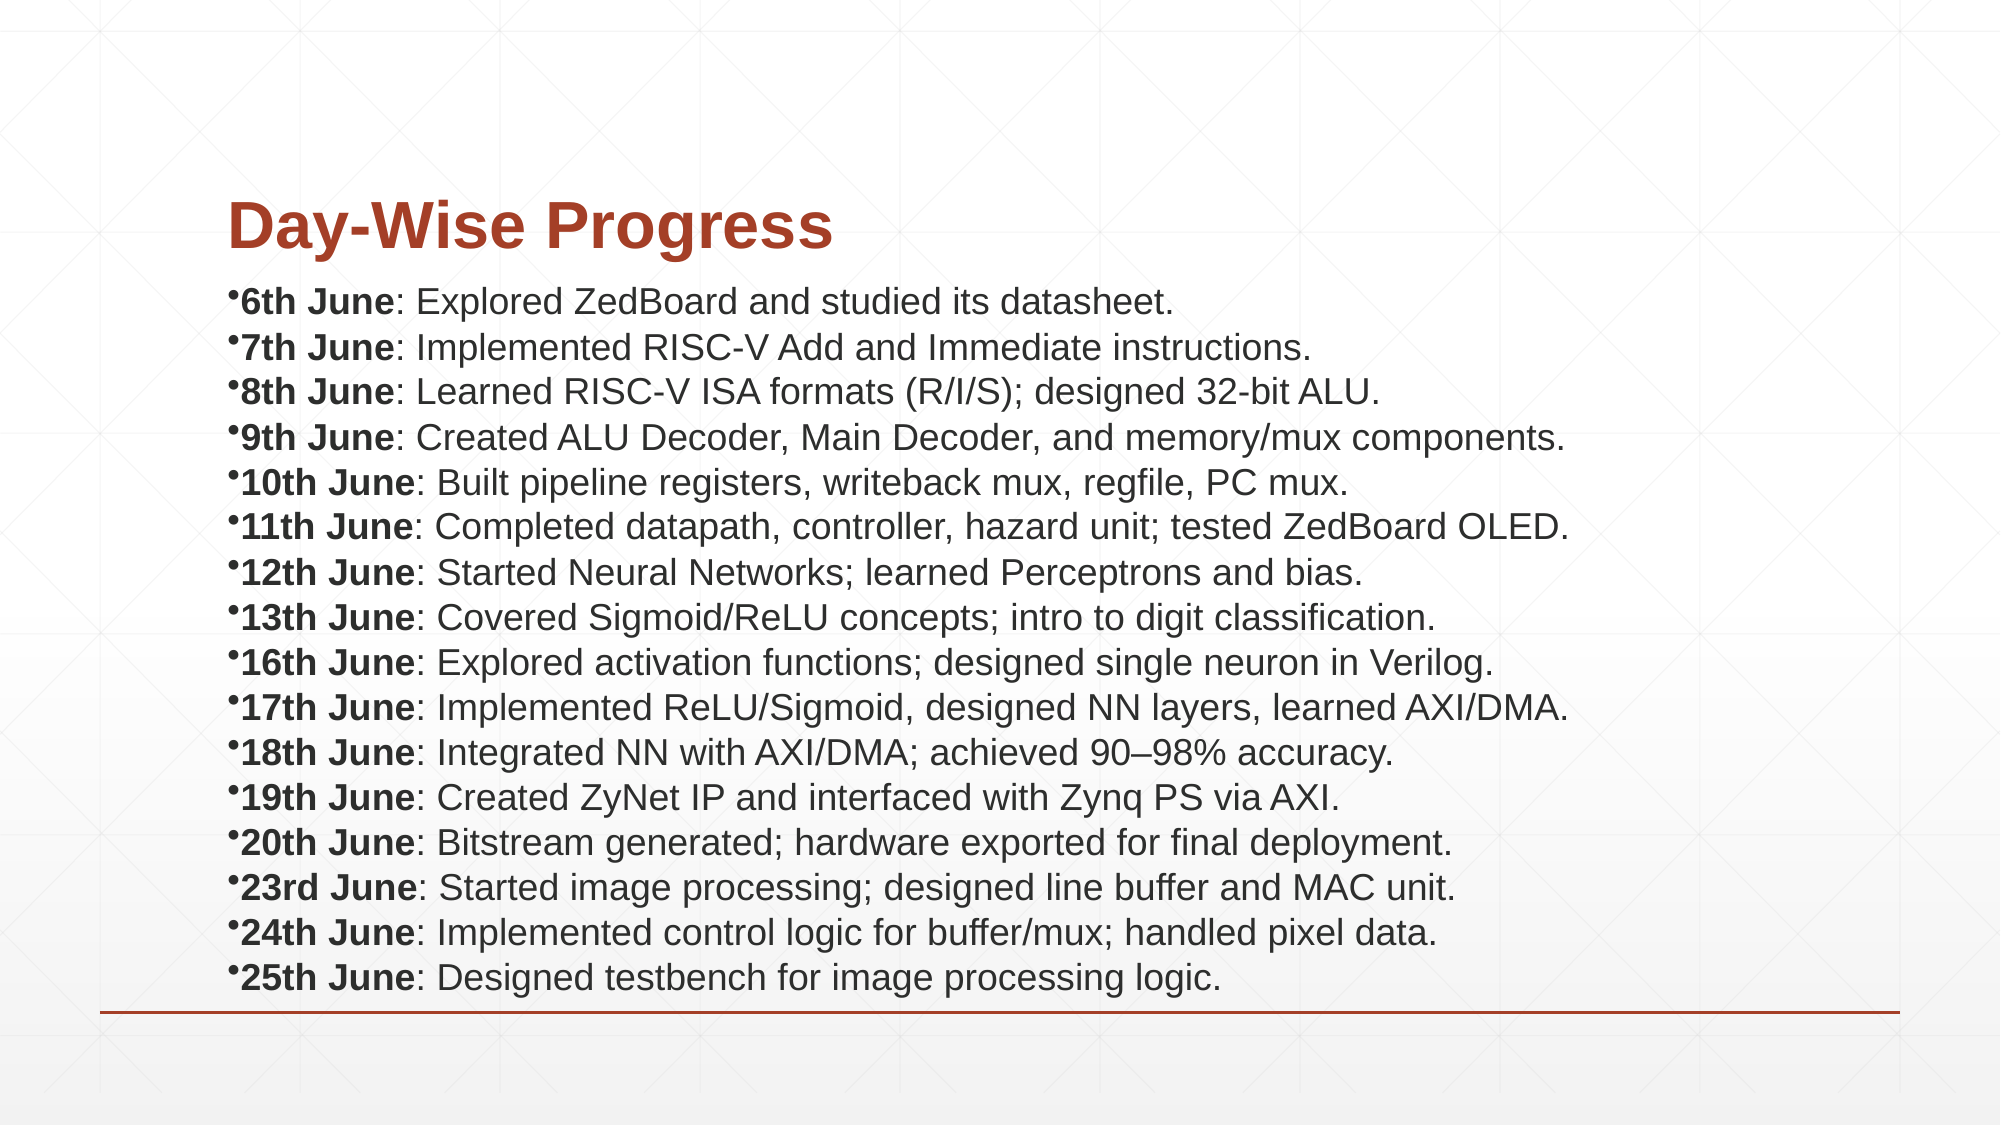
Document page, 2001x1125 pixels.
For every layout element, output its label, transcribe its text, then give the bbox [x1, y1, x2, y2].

list 6th June: Explored ZedBoard and studied its datasheet. 7th June: Implemented RISC-V Add and Immediate instructions. 8th June: Learned RISC-V ISA formats (R/I/S); designed 32-bit ALU. 9th June: Created ALU Decoder, Main Decoder, and memory/mux components. 10th June: Built pipeline registers, writeback mux, regfile, PC mux. 11th June: Completed datapath, controller, hazard unit; tested ZedBoard OLED. 12th June: Started Neural Networks; learned Perceptrons and bias. 13th June: Covered Sigmoid/ReLU concepts; intro to digit classification. 16th June: Explored activation functions; designed single neuron in Verilog. 17th June: Implemented ReLU/Sigmoid, designed NN layers, learned AXI/DMA. 18th June: Integrated NN with AXI/DMA; achieved 90–98% accuracy. 19th June: Created ZyNet IP and interfaced with Zynq PS via AXI. 20th June: Bitstream generated; hardware exported for final deployment. 23rd June: Started image processing; designed line buffer and MAC unit. 24th June: Implemented control logic for buffer/mux; handled pixel data. 25th June: Designed testbench for image processing logic. [212, 269, 1601, 1006]
title Day-Wise Progress [212, 82, 1788, 271]
